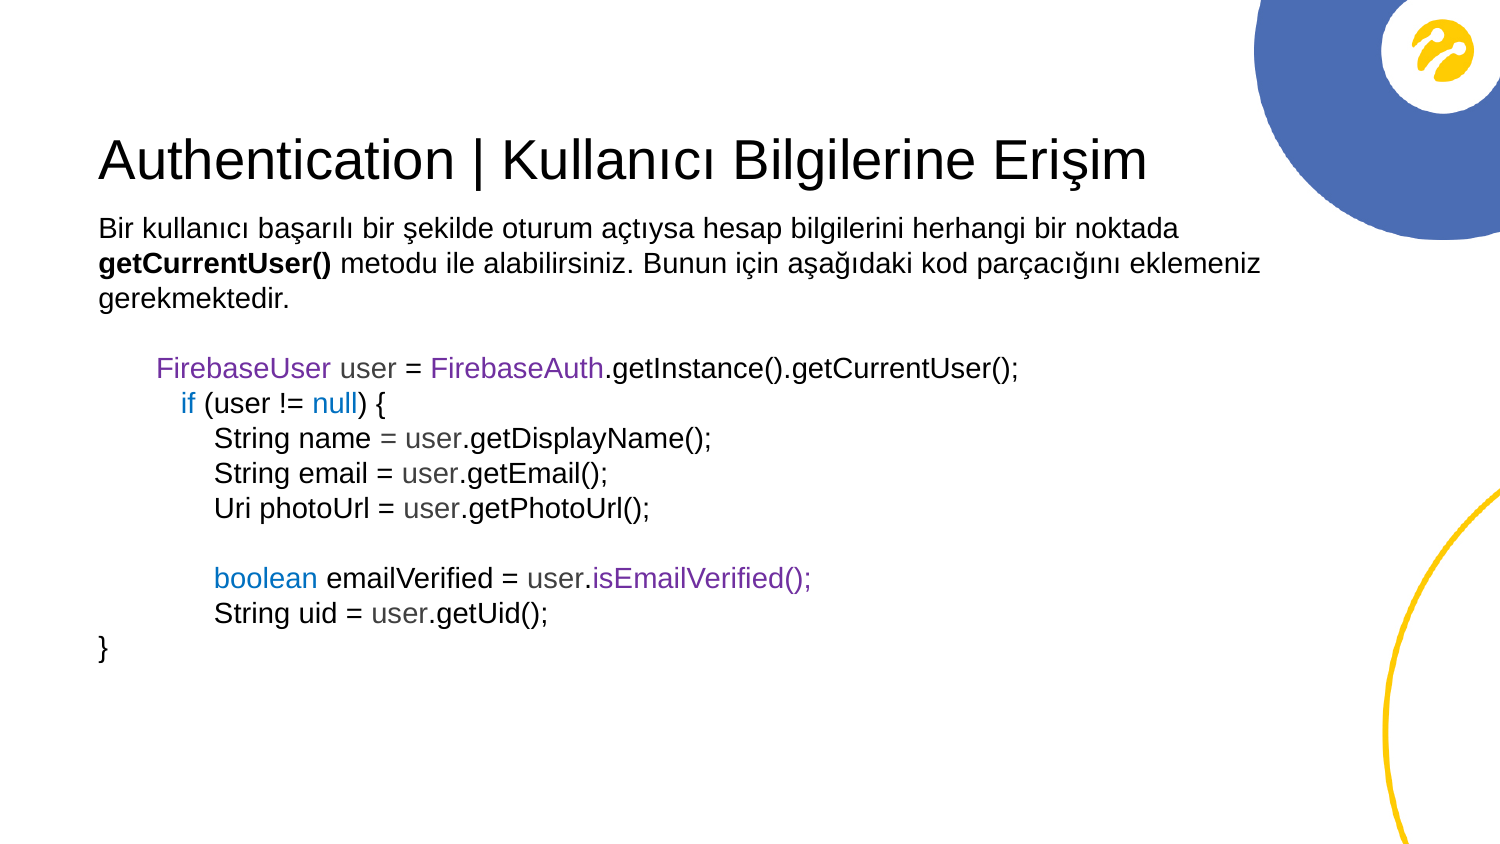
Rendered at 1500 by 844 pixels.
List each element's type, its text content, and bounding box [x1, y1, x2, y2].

title Authentication | Kullanıcı Bilgilerine Erişim [83, 107, 1375, 201]
picture [0, 0, 1500, 844]
text_box Bir kullanıcı başarılı bir şekilde oturum açtıysa hesap bilgilerini herhangi bir noktada getCurrentUser() metodu ile alabilirsiniz. Bunun için aşağıdaki kod parçacığını eklemeniz gerekmektedir. FirebaseUser user = FirebaseAuth.getInstance().getCurrentUser(); if (user != null) { String name = user.getDisplayName(); String email = user.getEmail(); Uri photoUrl = user.getPhotoUrl(); boolean emailVerified = user.isEmailVerified(); String uid = user.getUid(); } [83, 201, 1375, 672]
